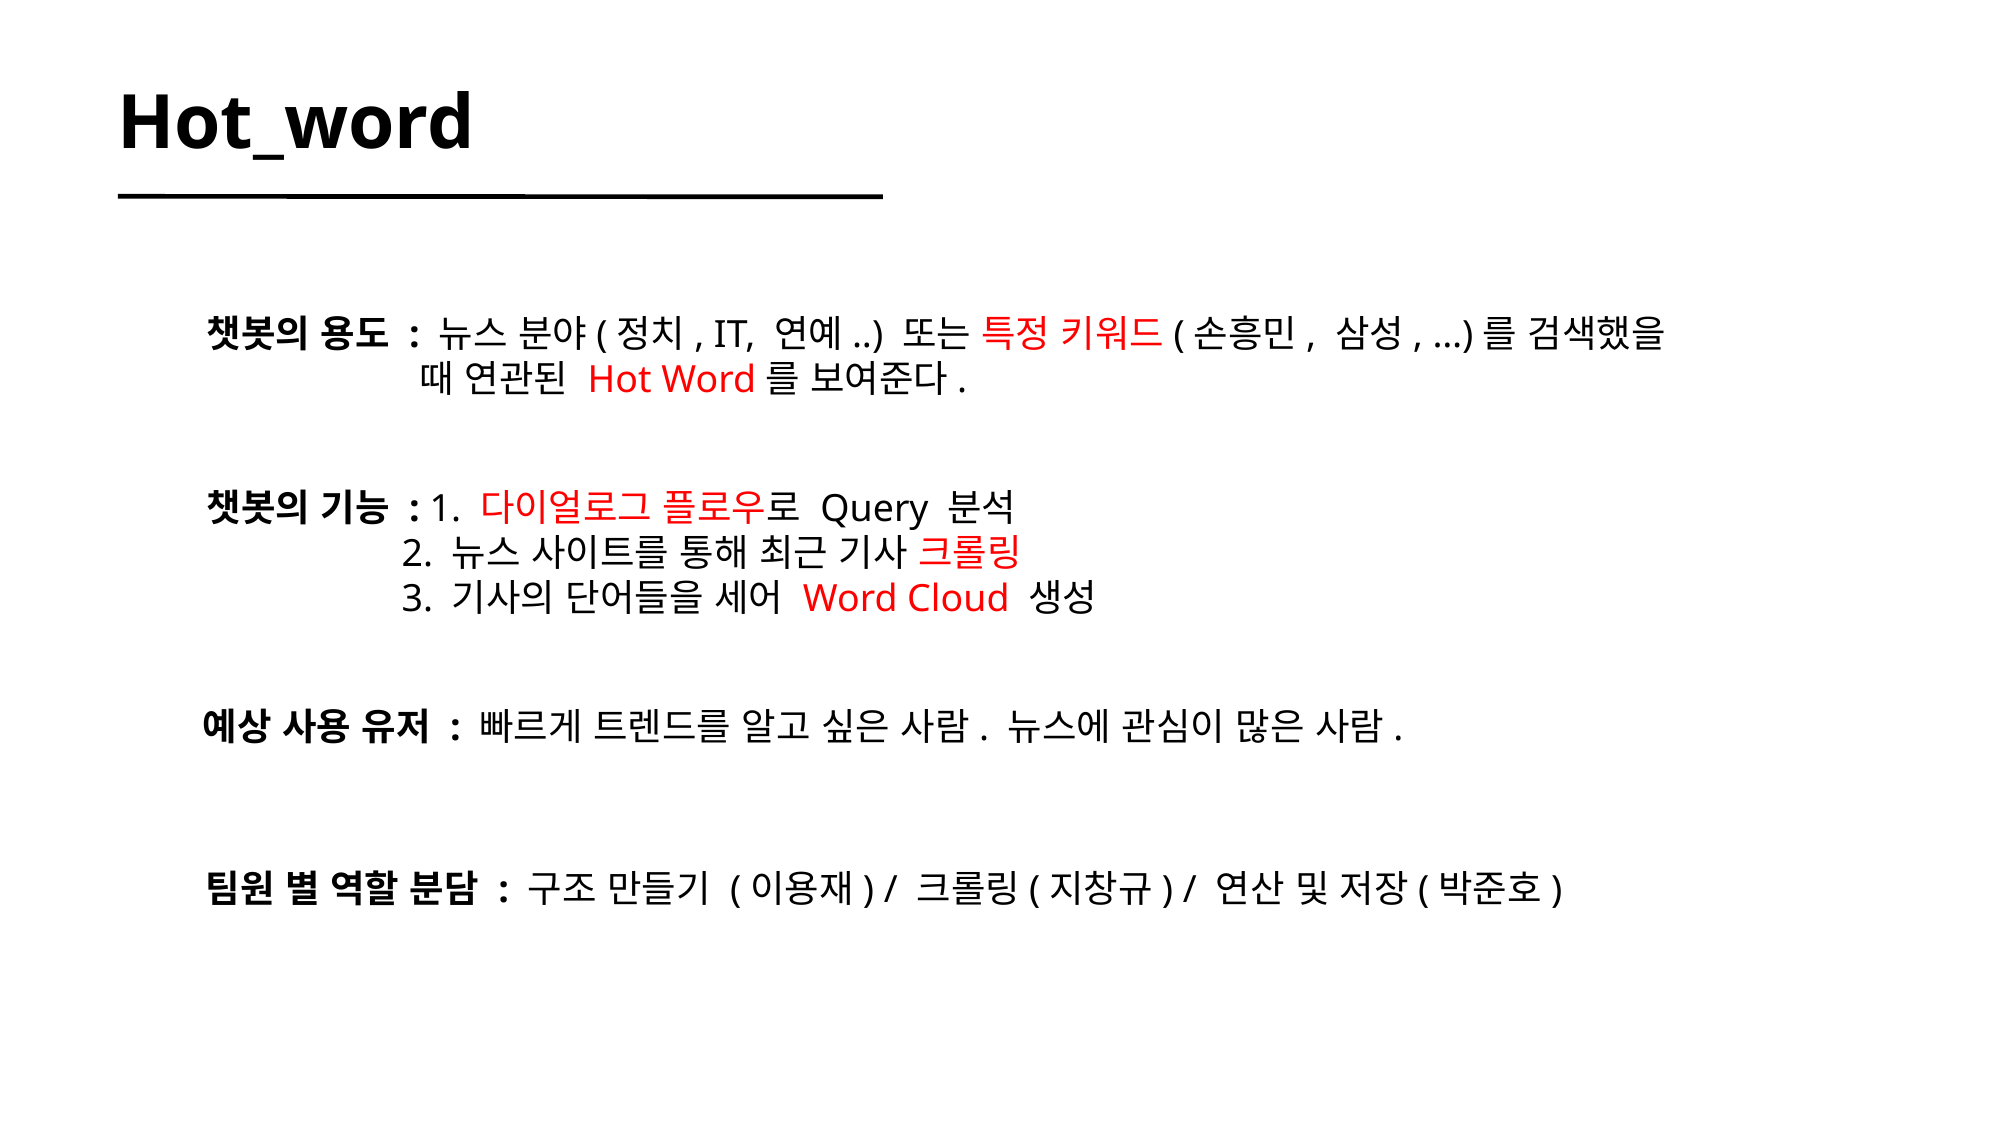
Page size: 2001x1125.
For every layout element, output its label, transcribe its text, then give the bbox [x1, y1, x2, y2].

text_box 챗봇의 용도 : 뉴스 분야(정치, IT, 연예..) 또는 특정 키워드(손흥민, 삼성, …)를 검색했을 때 연관된 Hot Word를 보여준다. [191, 302, 1709, 408]
text_box 팀원 별 역할 분담 : 구조 만들기 (이용재) / 크롤링(지창규) / 연산 및 저장(박준호) [190, 857, 1837, 918]
text_box 챗봇의 기능 : 1. 다이얼로그 플로우로 Query 분석 2. 뉴스 사이트를 통해 최근 기사 크롤링 3. 기사의 단어들을 세어 Word Cloud 생성 [191, 476, 1709, 626]
text_box 예상 사용 유저 : 빠르게 트렌드를 알고 싶은 사람. 뉴스에 관심이 많은 사람. [187, 695, 1629, 755]
text_box Hot_word [102, 66, 670, 172]
